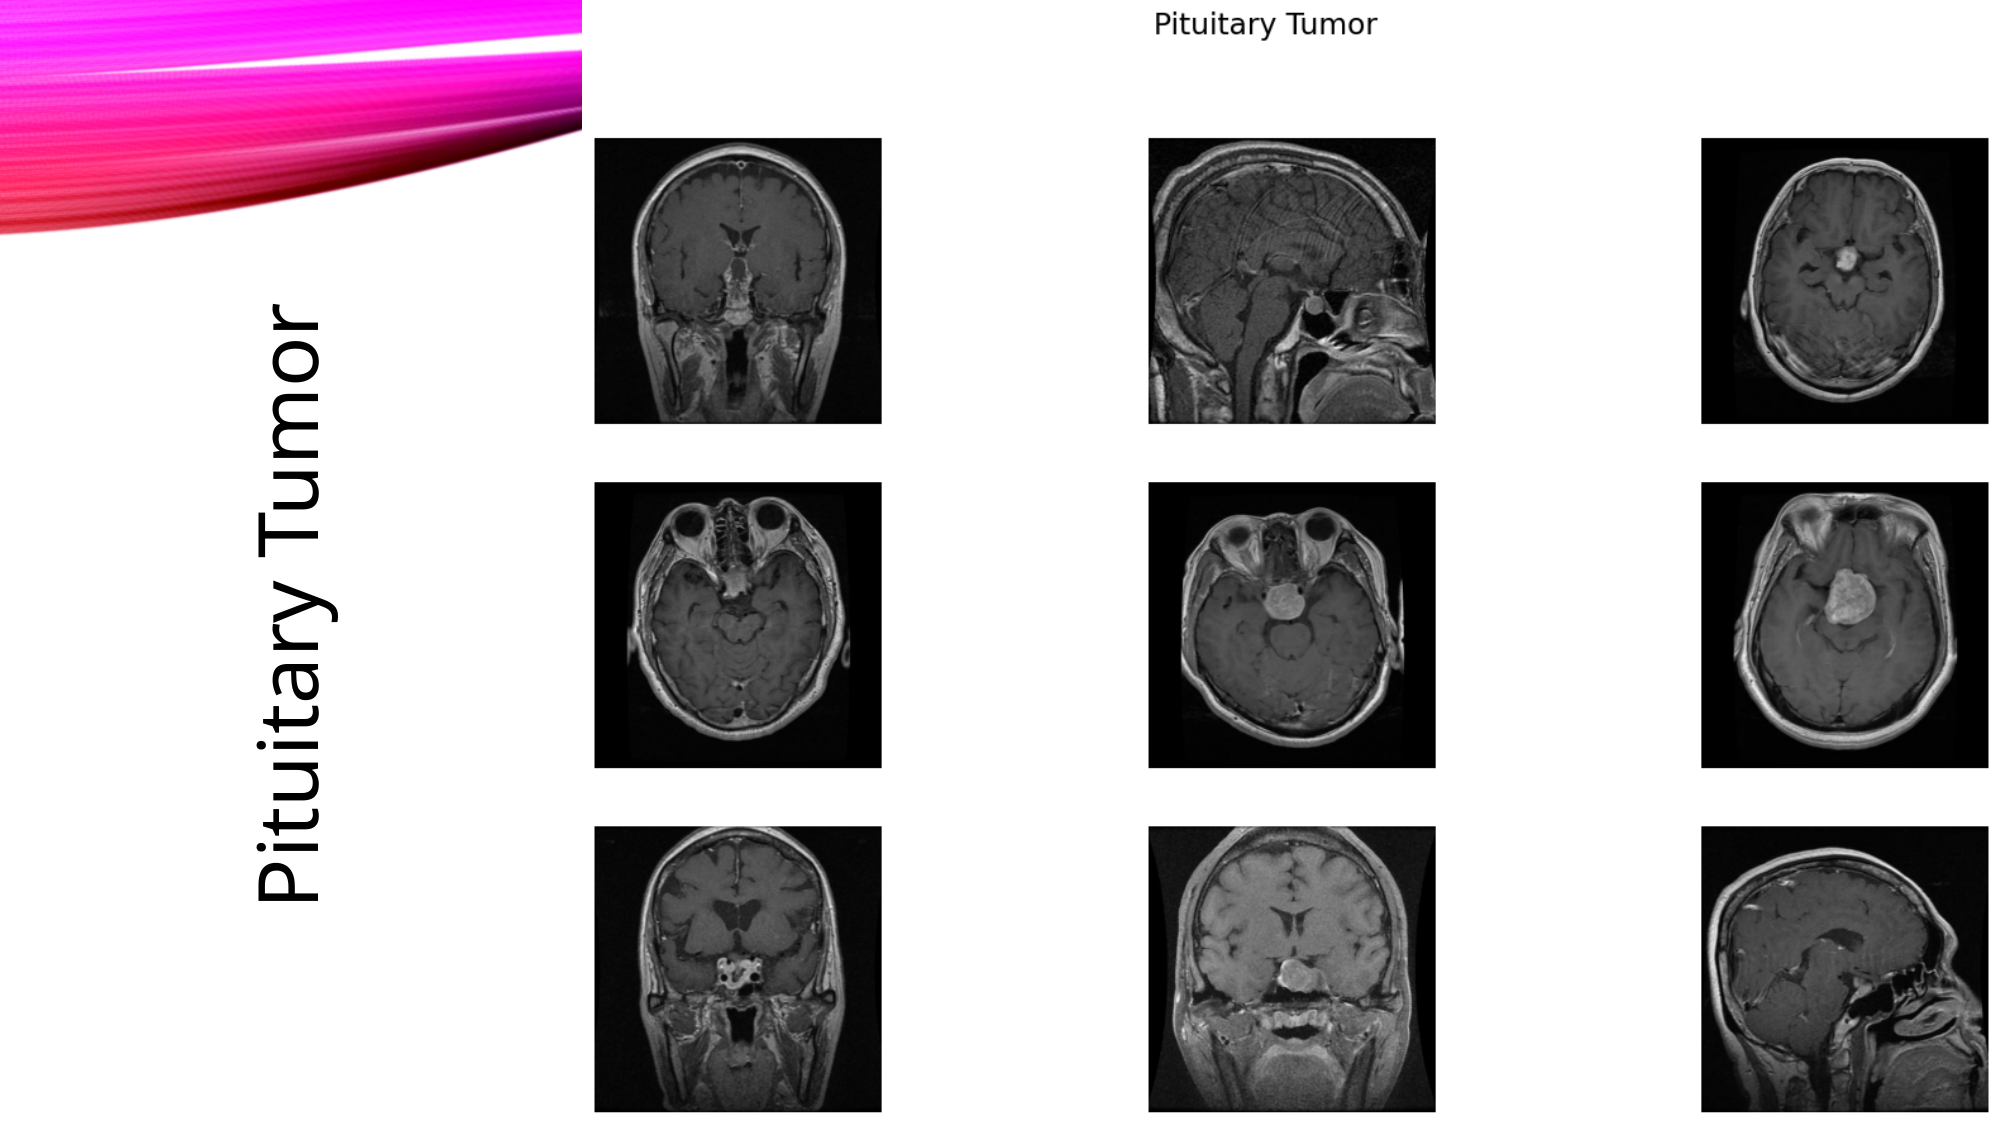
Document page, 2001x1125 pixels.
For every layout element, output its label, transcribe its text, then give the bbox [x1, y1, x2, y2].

title Pituitary Tumor [185, 145, 398, 925]
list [582, 0, 2000, 1125]
picture [0, 0, 582, 237]
